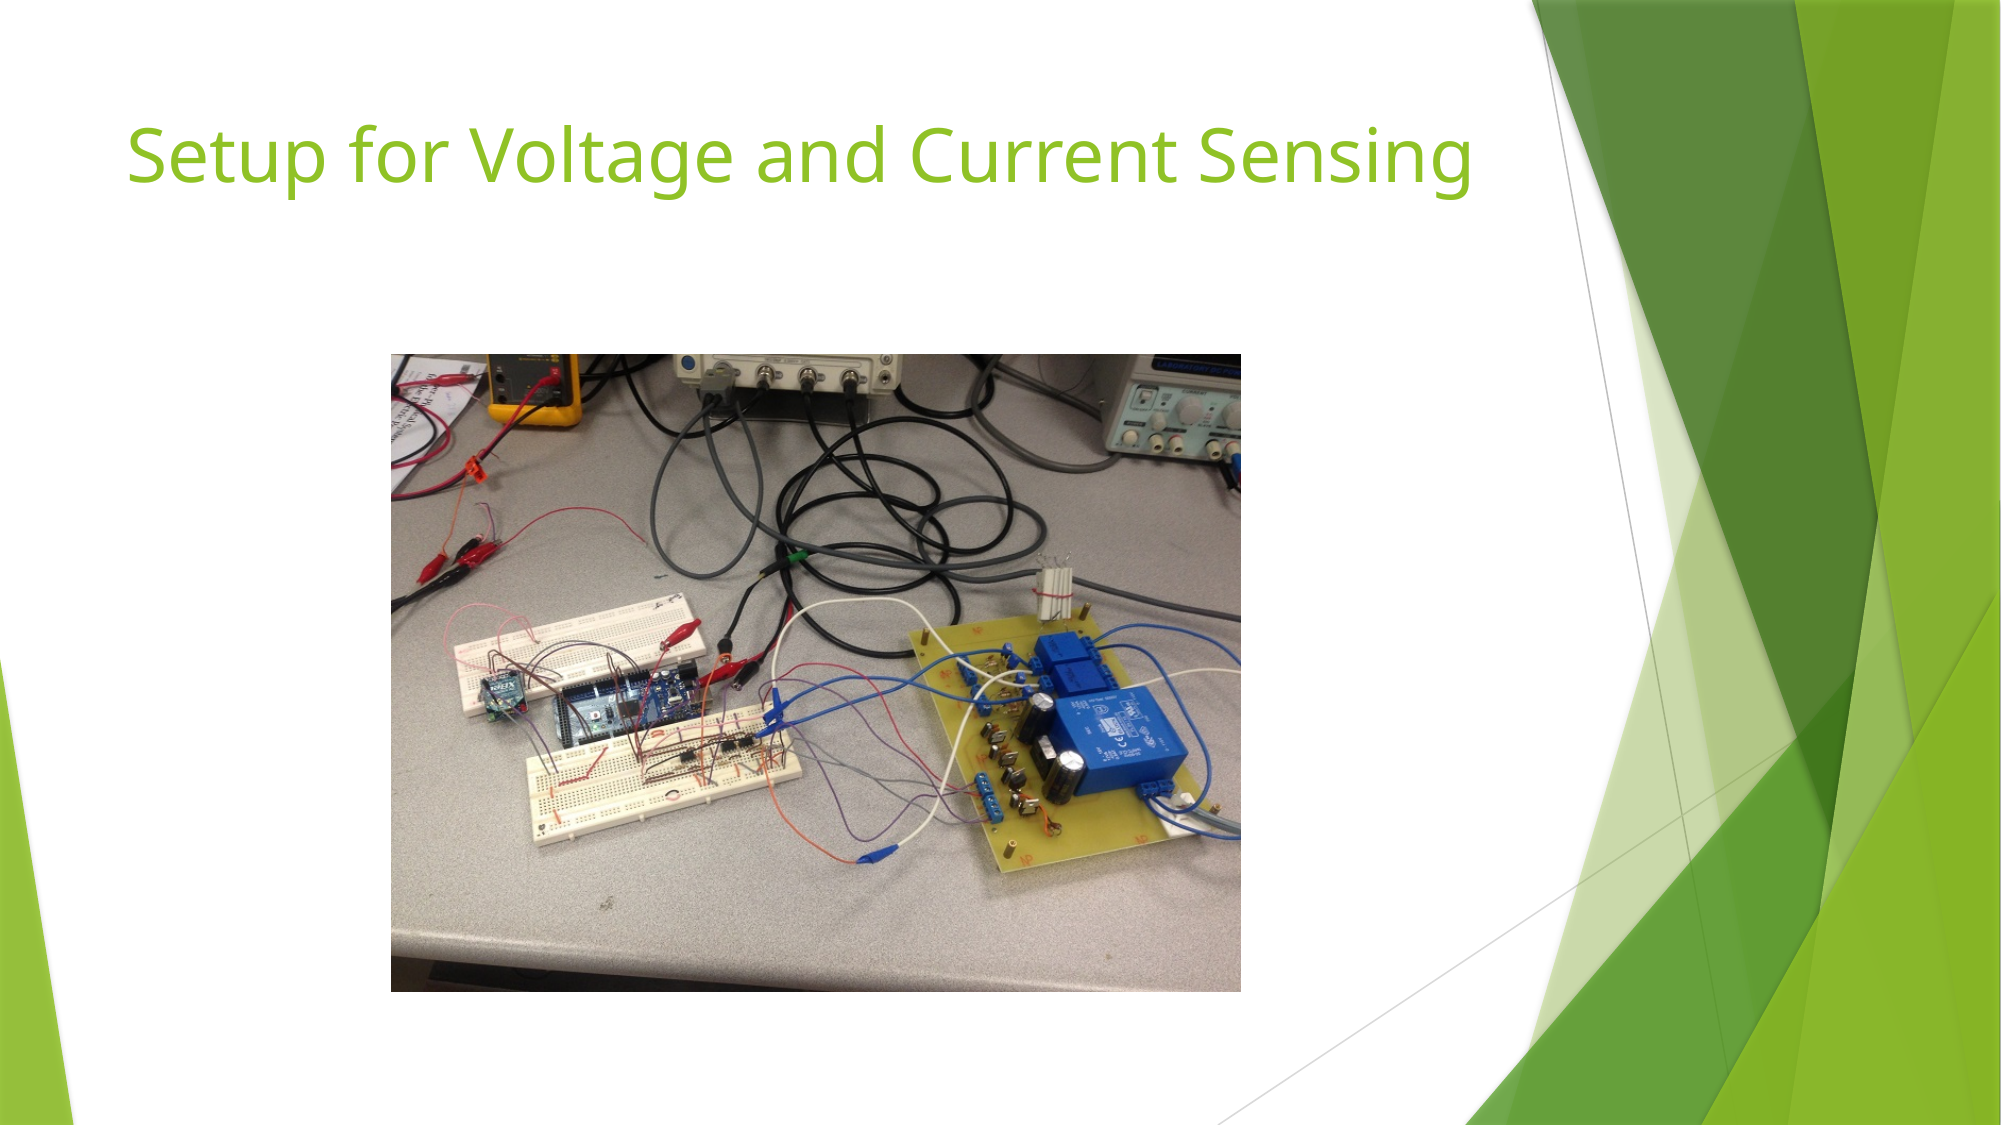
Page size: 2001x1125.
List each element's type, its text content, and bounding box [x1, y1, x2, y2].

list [391, 353, 1242, 992]
title Setup for Voltage and Current Sensing [111, 99, 1522, 317]
